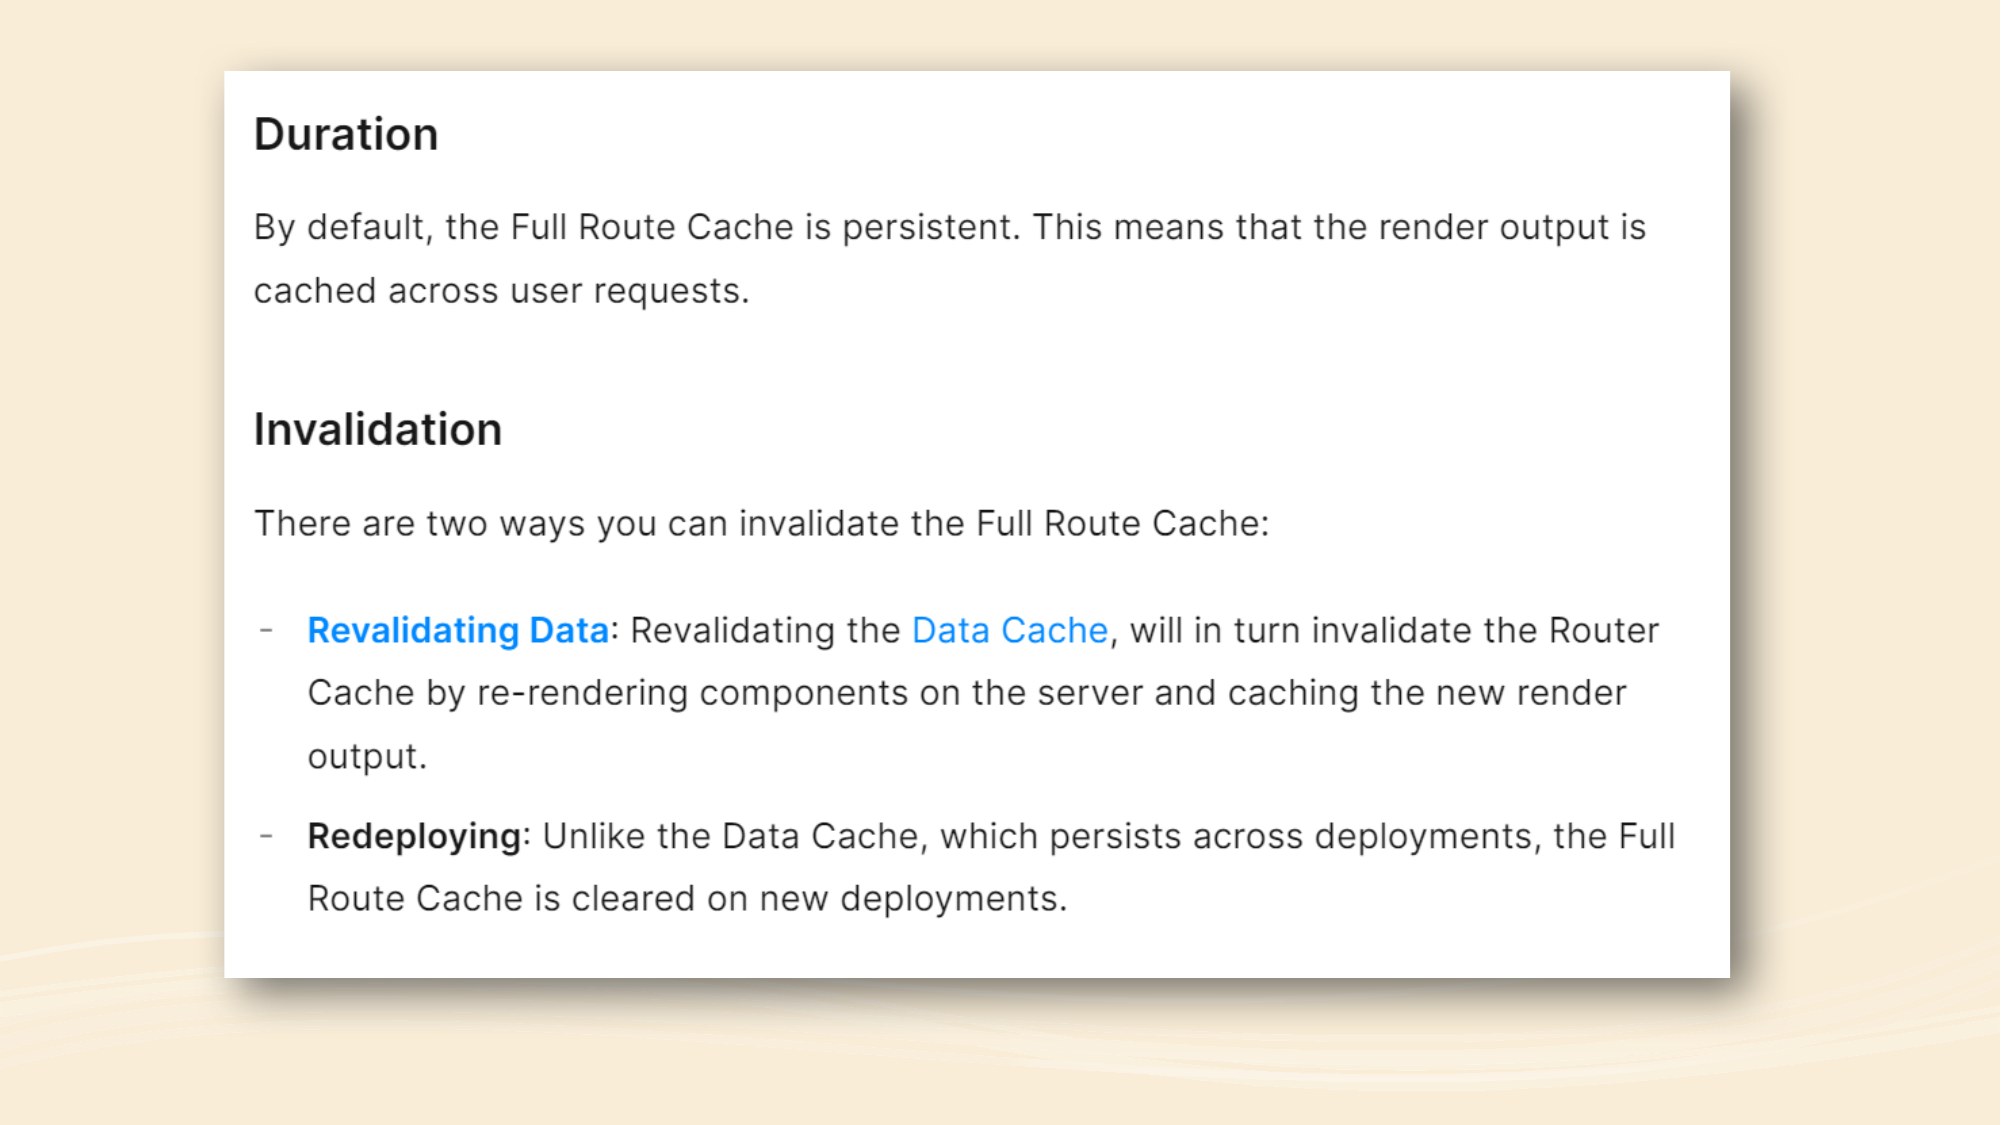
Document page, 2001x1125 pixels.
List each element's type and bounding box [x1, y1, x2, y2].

picture [224, 71, 1731, 978]
